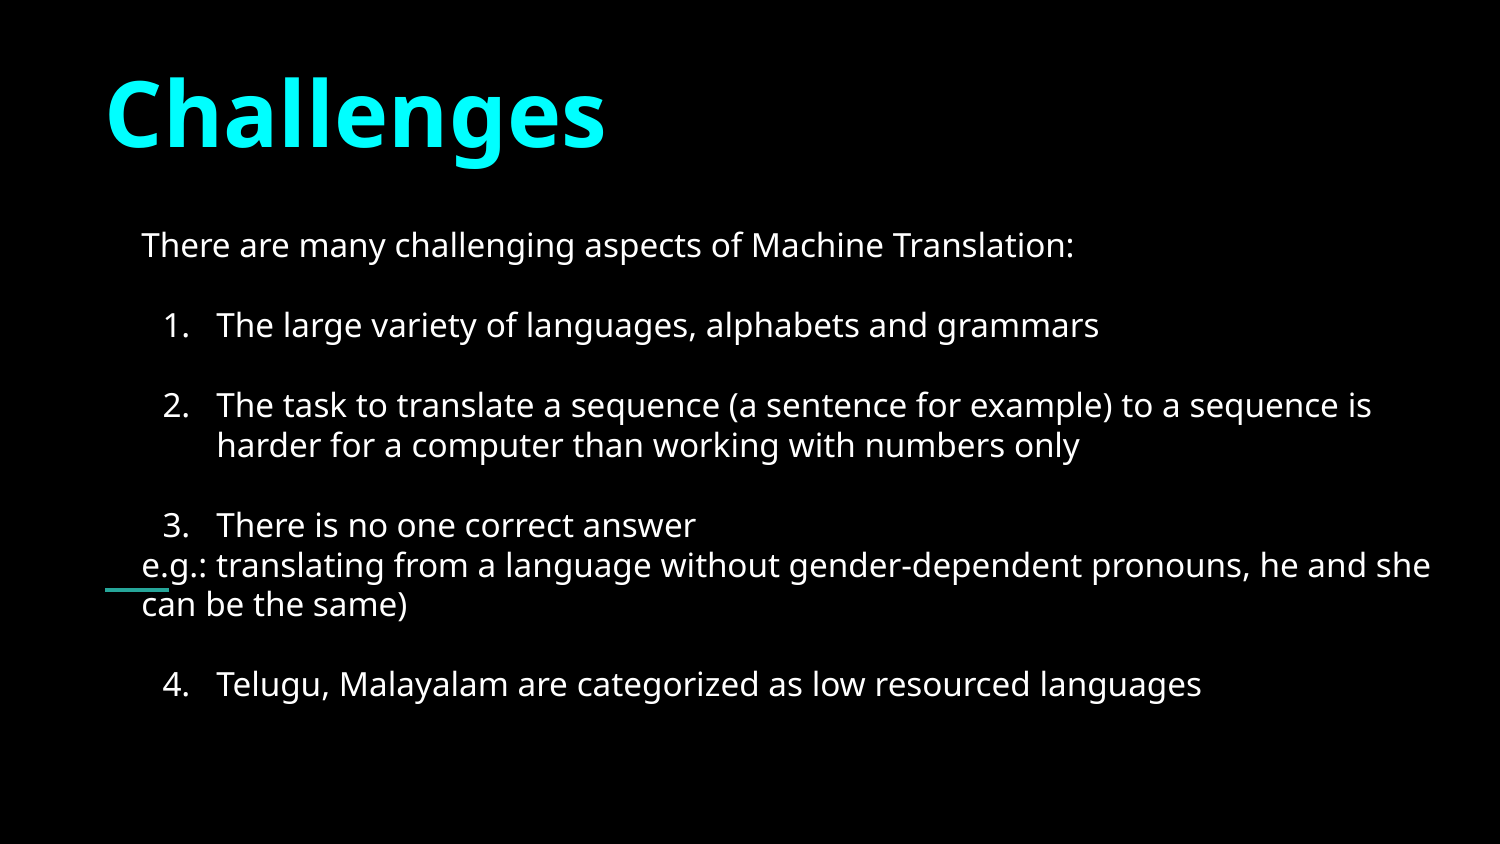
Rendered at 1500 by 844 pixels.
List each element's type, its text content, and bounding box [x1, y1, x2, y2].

text_box There are many challenging aspects of Machine Translation: The large variety of languages, alphabets and grammars The task to translate a sequence (a sentence for example) to a sequence is harder for a computer than working with numbers only There is no one correct answer e.g.: translating from a language without gender-dependent pronouns, he and she can be the same) Telugu, Malayalam are categorized as low resourced languages [126, 209, 1451, 759]
title Challenges [89, 55, 1422, 181]
